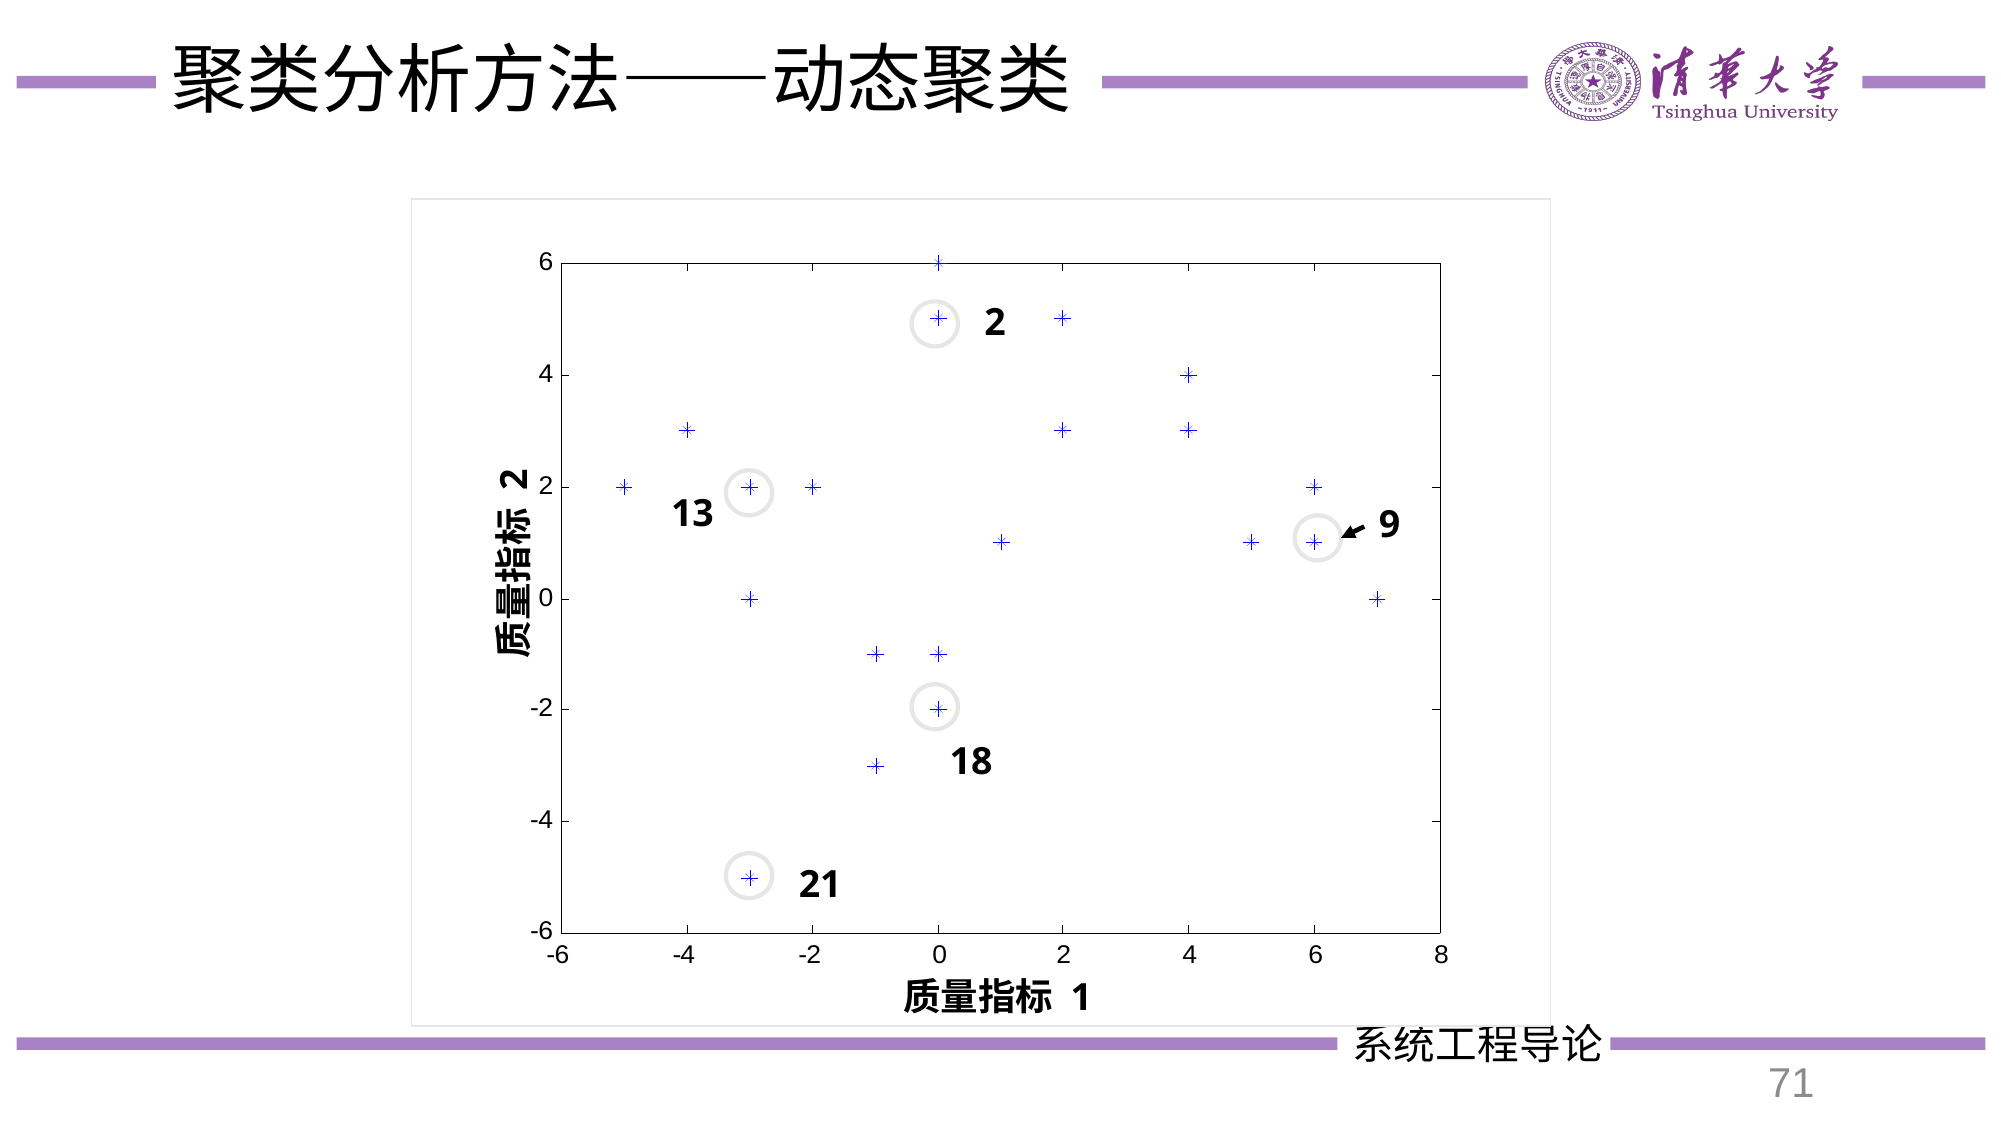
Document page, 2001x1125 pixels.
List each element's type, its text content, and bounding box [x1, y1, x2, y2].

picture [1545, 42, 1641, 121]
picture [1652, 46, 1838, 121]
title 聚类分析方法——动态聚类 [155, 0, 1103, 191]
slide_number 71 [1610, 1051, 1830, 1112]
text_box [412, 199, 1550, 1026]
